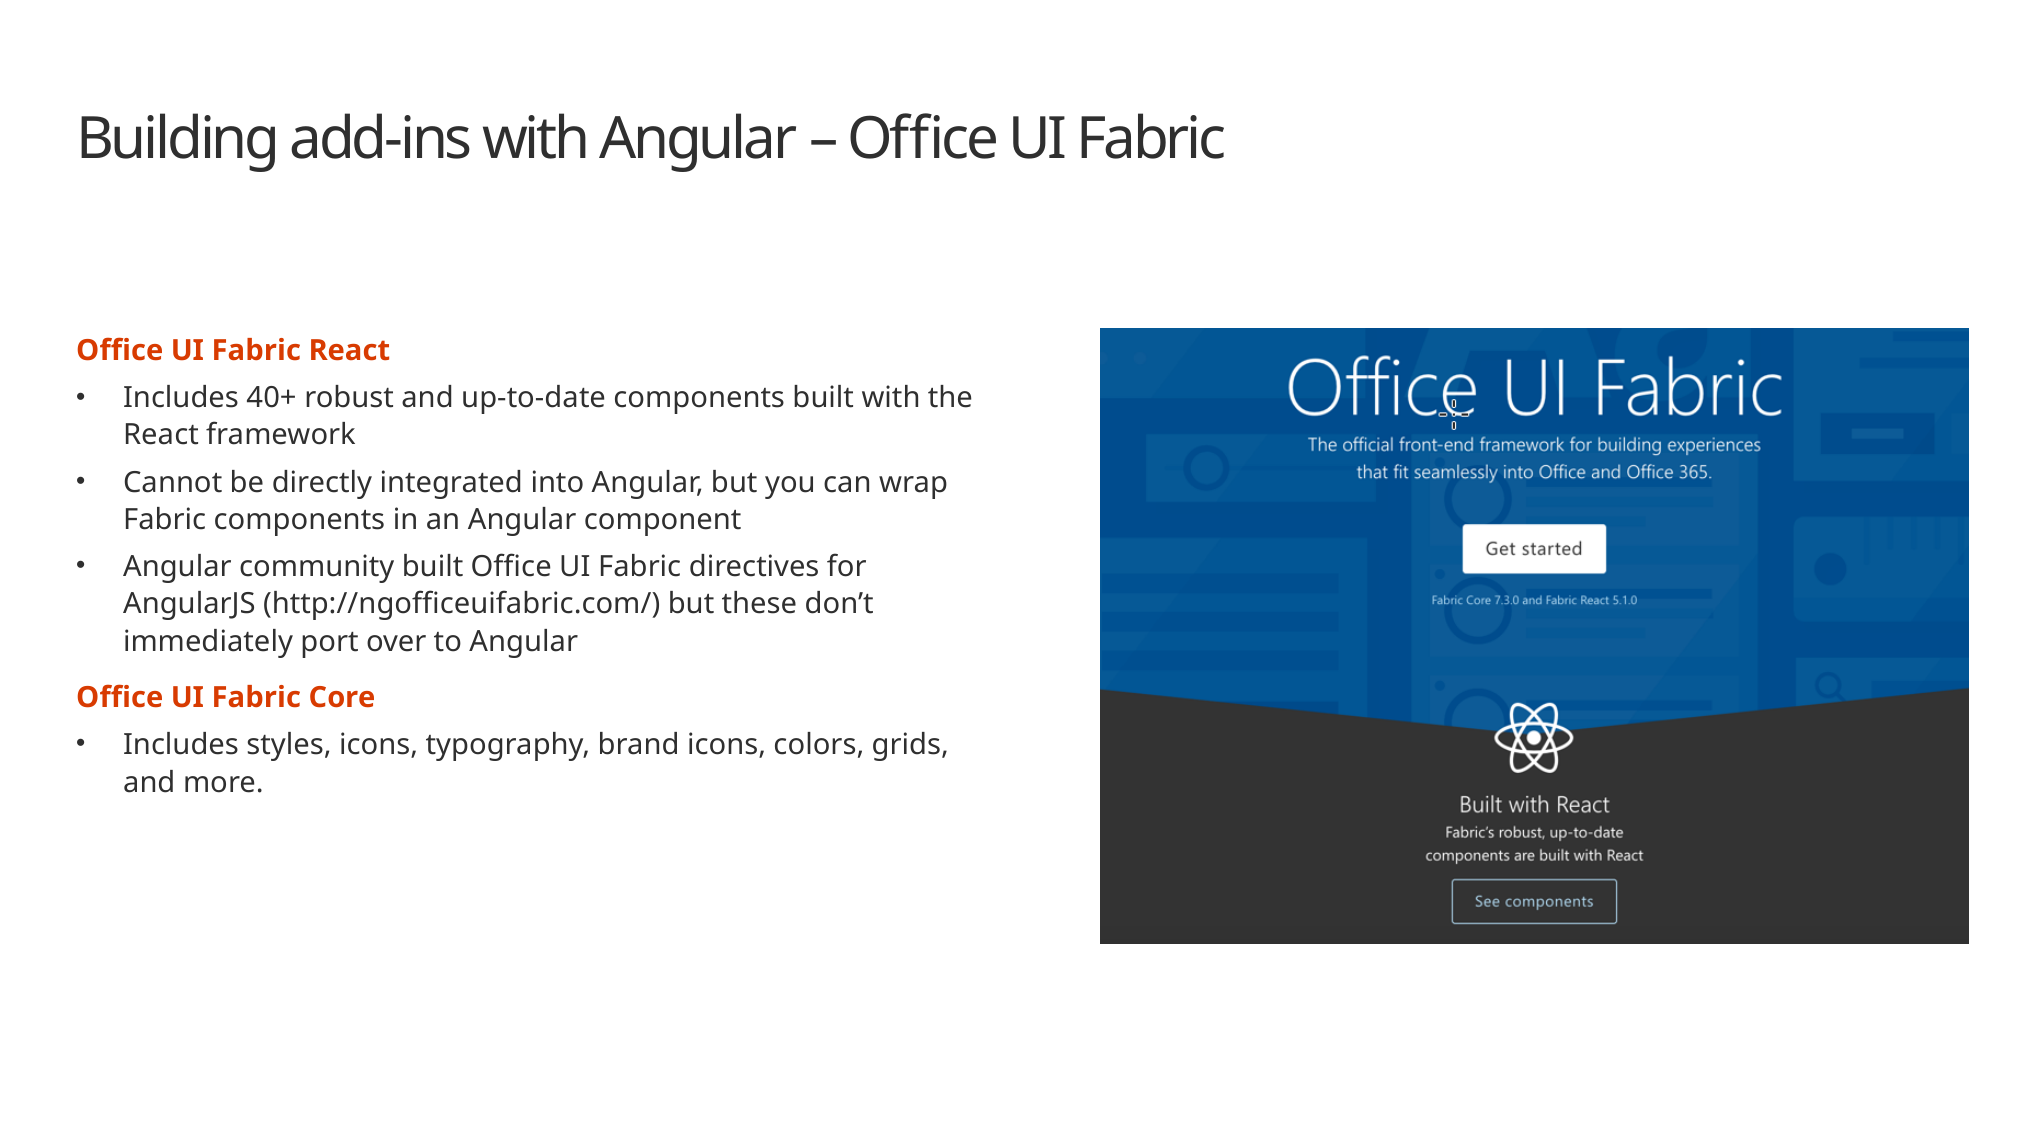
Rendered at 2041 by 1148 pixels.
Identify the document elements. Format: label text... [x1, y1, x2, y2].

picture [1100, 328, 1969, 945]
list Office UI Fabric React Includes 40+ robust and up-to-date components built with the React framework Cannot be directly integrated into Angular, but you can wrap Fabric components in an Angular component Angular community built Office UI Fabric directives for AngularJS (http://ngofficeuifabric.com/) but these don’t immediately port over to Angular Office UI Fabric Core Includes styles, icons, typography, brand icons, colors, grids, and more. [76, 328, 1004, 914]
title Building add-ins with Angular – Office UI Fabric [76, 103, 1969, 172]
